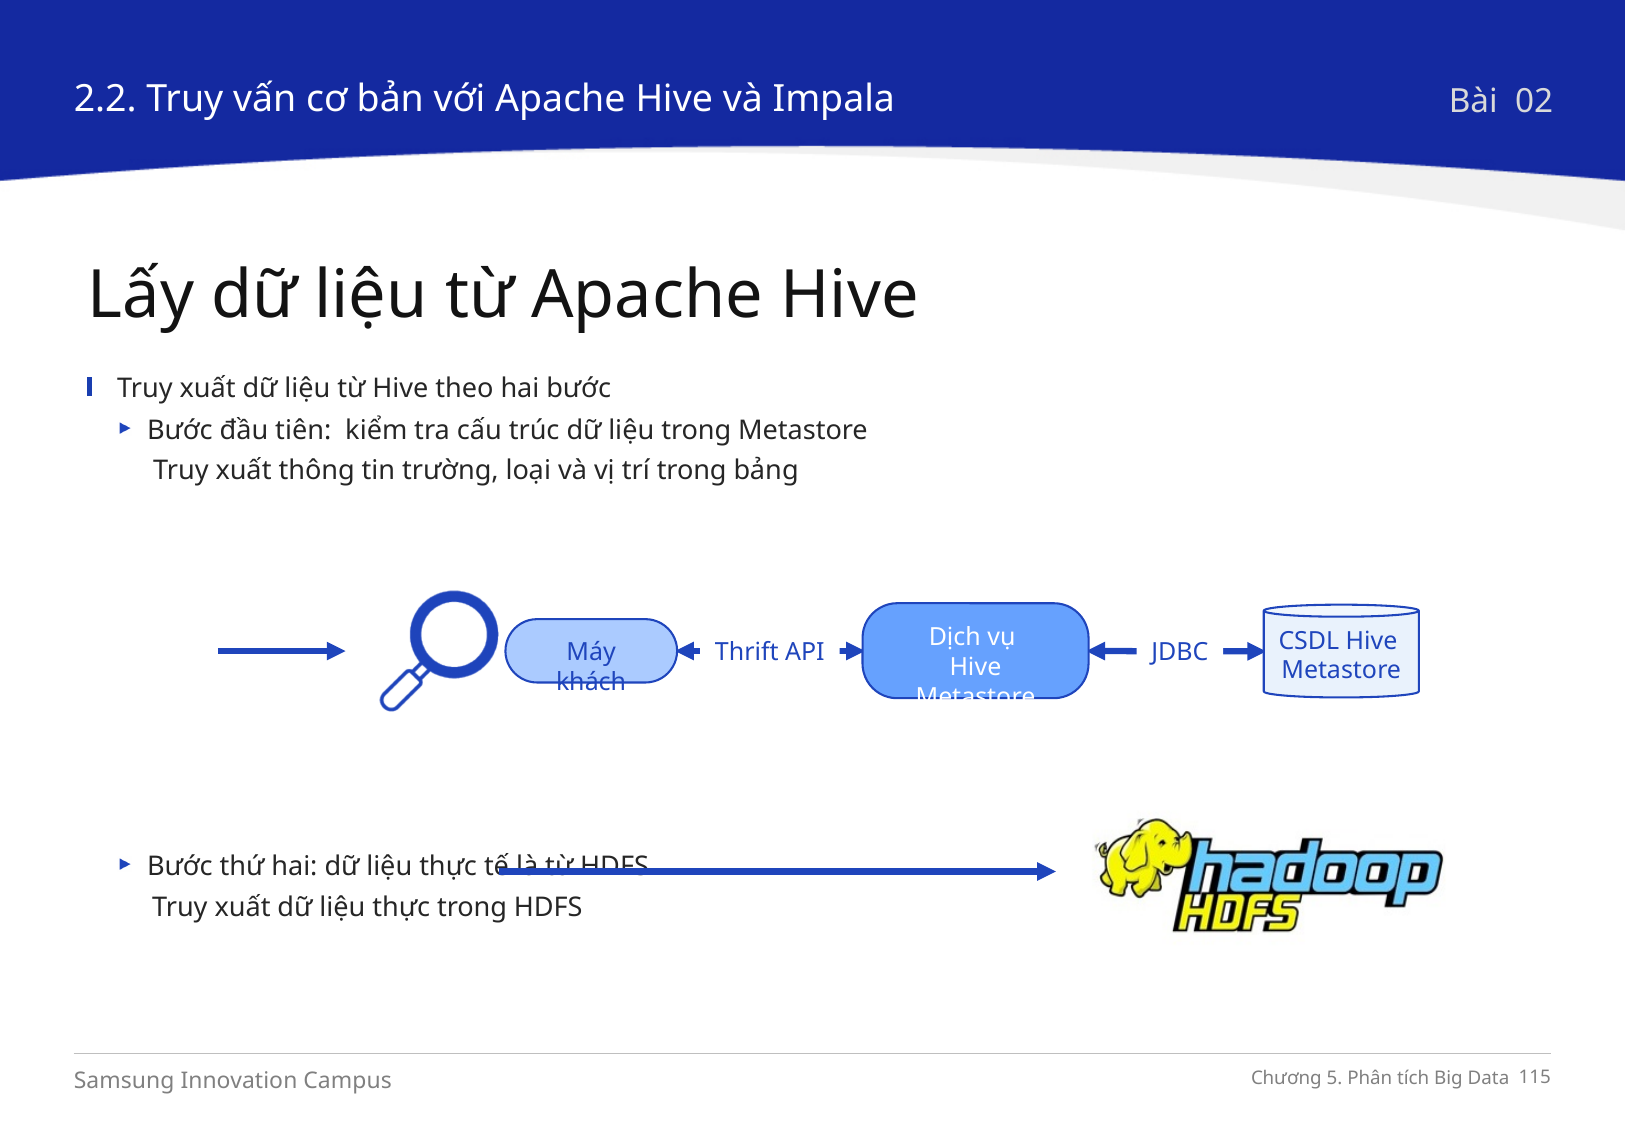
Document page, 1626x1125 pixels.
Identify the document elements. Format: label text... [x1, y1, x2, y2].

list 2.2. Truy vấn cơ bản với Apache Hive và Impala [73, 73, 1396, 119]
list Bài 02 [1423, 79, 1554, 120]
list Truy xuất dữ liệu từ Hive theo hai bước Bước đầu tiên: kiểm tra cấu trúc dữ liệu trong Metastore Truy xuất thông tin trường, loại và vị trí trong bảng Bước thứ hai: dữ liệu thực tế là từ HDFS Truy xuất dữ liệu thực trong HDFS [87, 365, 1531, 516]
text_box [217, 590, 1417, 712]
list Lấy dữ liệu từ Apache Hive [87, 249, 1531, 331]
picture [0, 0, 1625, 1125]
